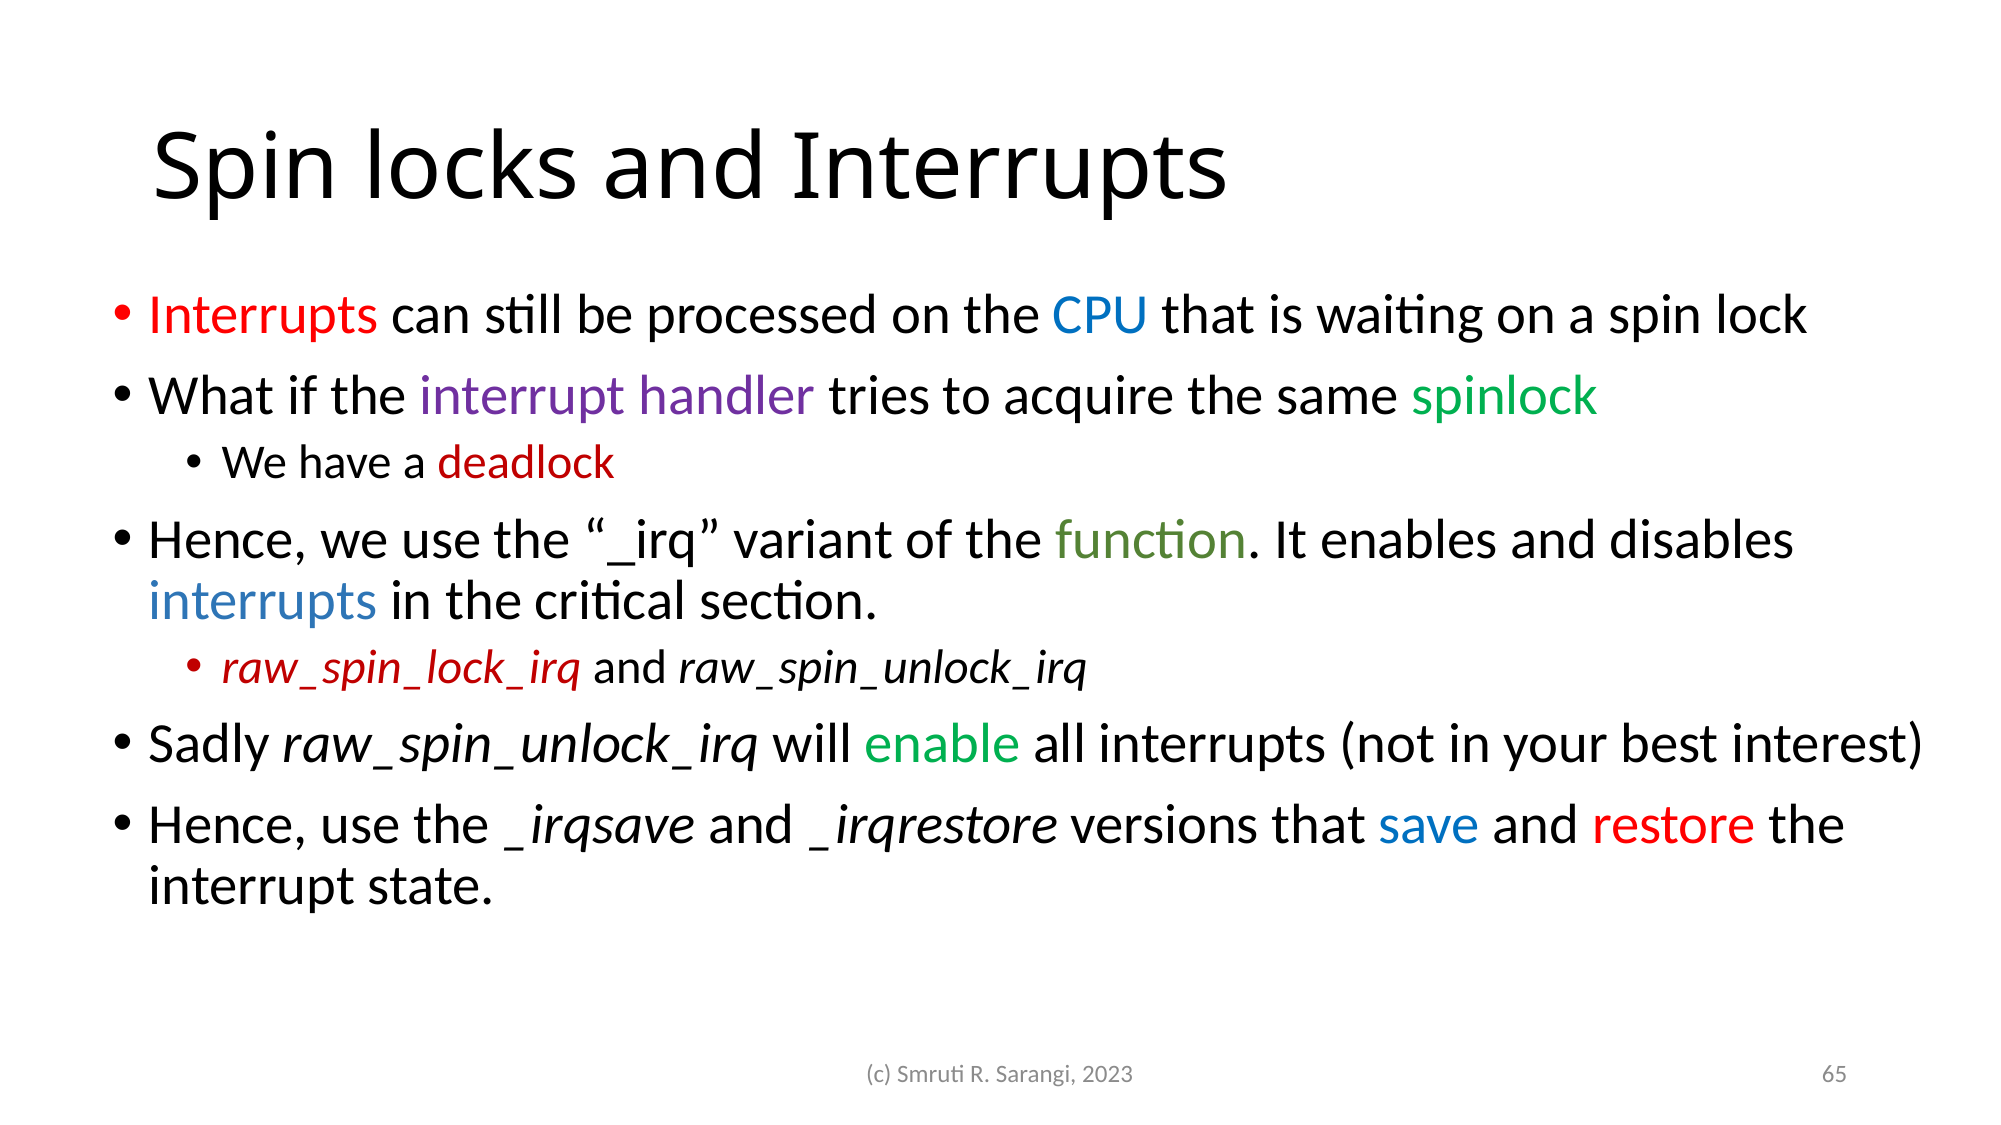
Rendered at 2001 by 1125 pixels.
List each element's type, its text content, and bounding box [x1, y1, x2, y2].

footer (c) Smruti R. Sarangi, 2023 [662, 1042, 1338, 1103]
title Spin locks and Interrupts [137, 59, 1863, 277]
slide_number 65 [1412, 1042, 1863, 1103]
list Interrupts can still be processed on the CPU that is waiting on a spin lock What if the interrupt handler tries to acquire the same spinlock We have a deadlock Hence, we use the “_irq” variant of the function. It enables and disables interrupts in the critical section. raw_spin_lock_irq and raw_spin_unlock_irq Sadly raw_spin_unlock_irq will enable all interrupts (not in your best interest) Hence, use the _irqsave and _irqrestore versions that save and restore the interrupt state. [97, 277, 1943, 992]
